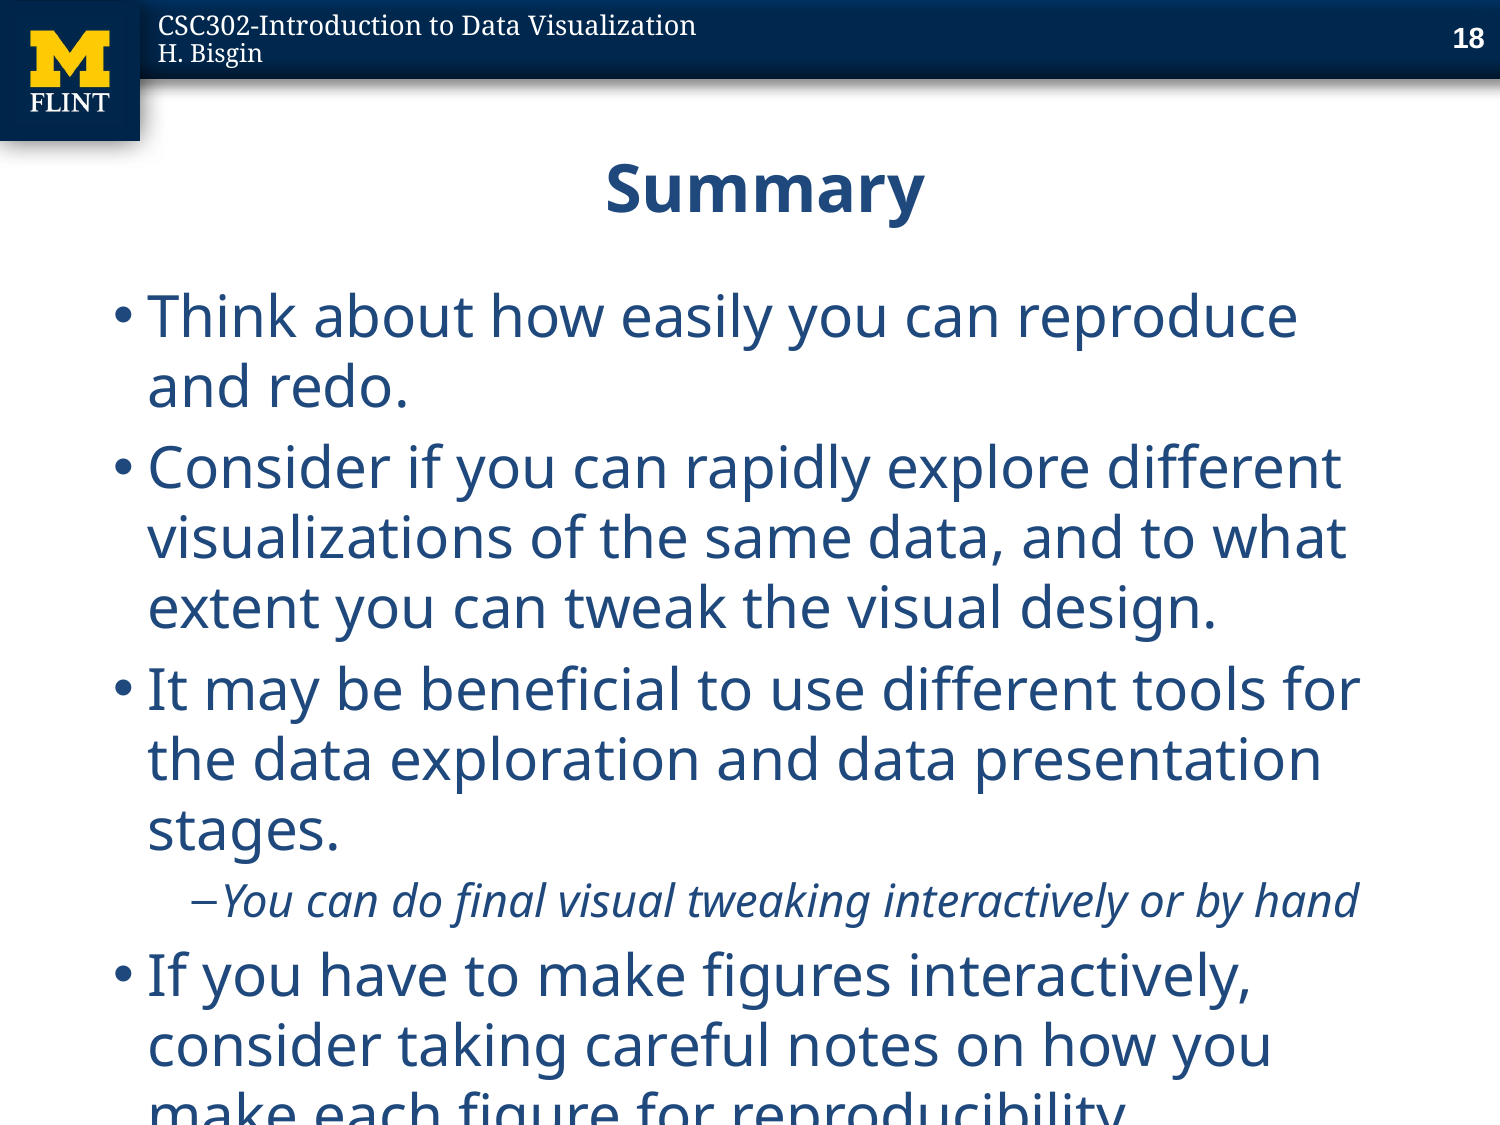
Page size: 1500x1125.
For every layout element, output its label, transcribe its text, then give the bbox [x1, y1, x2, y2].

picture [0, 0, 1500, 1122]
title Summary [73, 109, 1457, 263]
list Think about how easily you can reproduce and redo. Consider if you can rapidly explore different visualizations of the same data, and to what extent you can tweak the visual design. It may be beneficial to use different tools for the data exploration and data presentation stages. You can do final visual tweaking interactively or by hand If you have to make figures interactively, consider taking careful notes on how you make each figure for reproducibility. [75, 269, 1425, 990]
slide_number 18 [1149, 6, 1500, 67]
